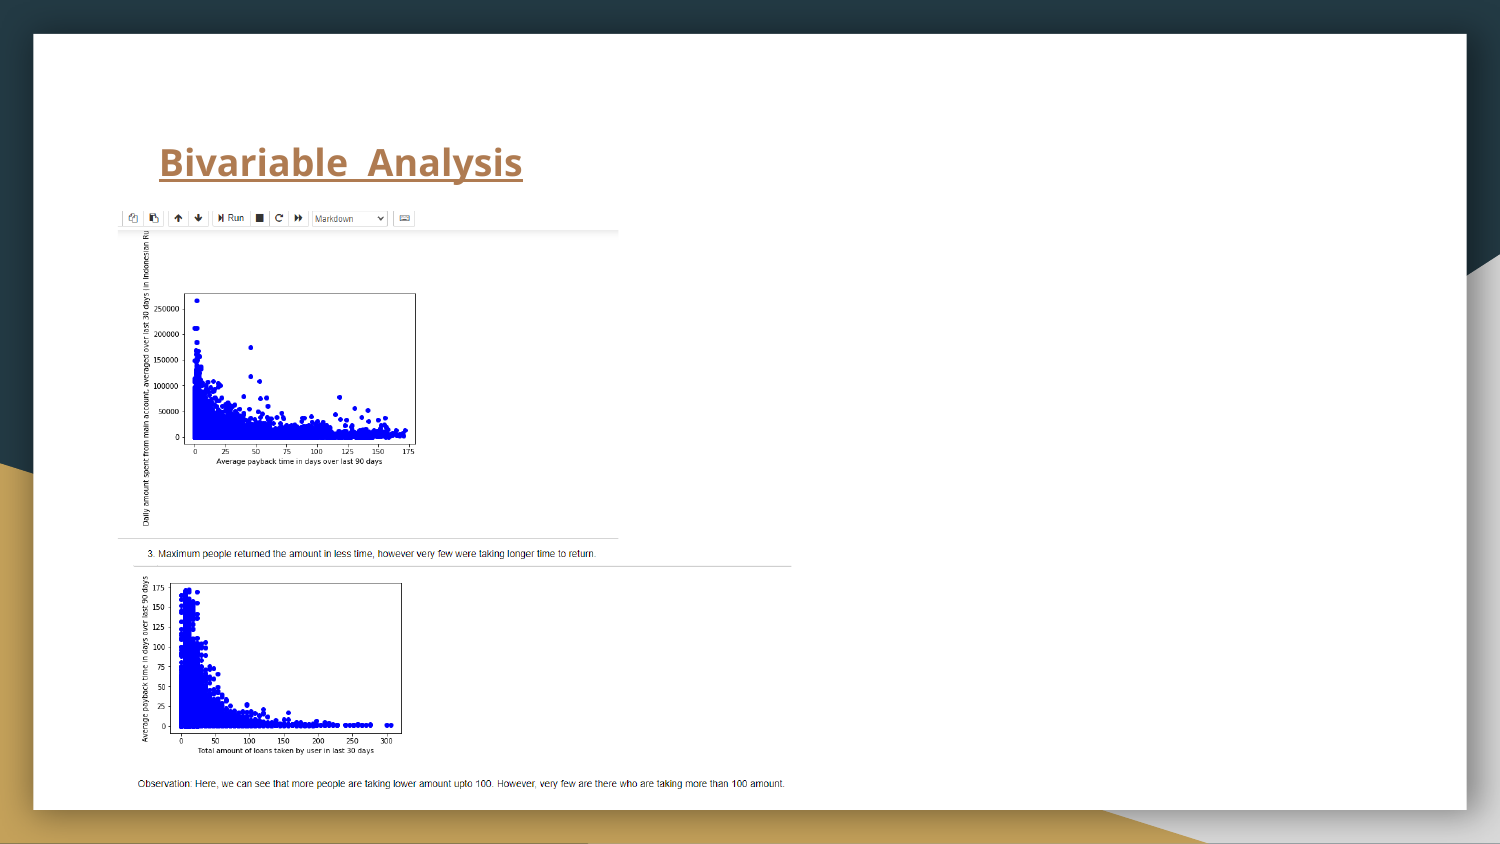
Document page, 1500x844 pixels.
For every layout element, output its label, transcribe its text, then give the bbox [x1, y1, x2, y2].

title Bivariable Analysis [143, 124, 1345, 663]
picture [117, 210, 792, 796]
